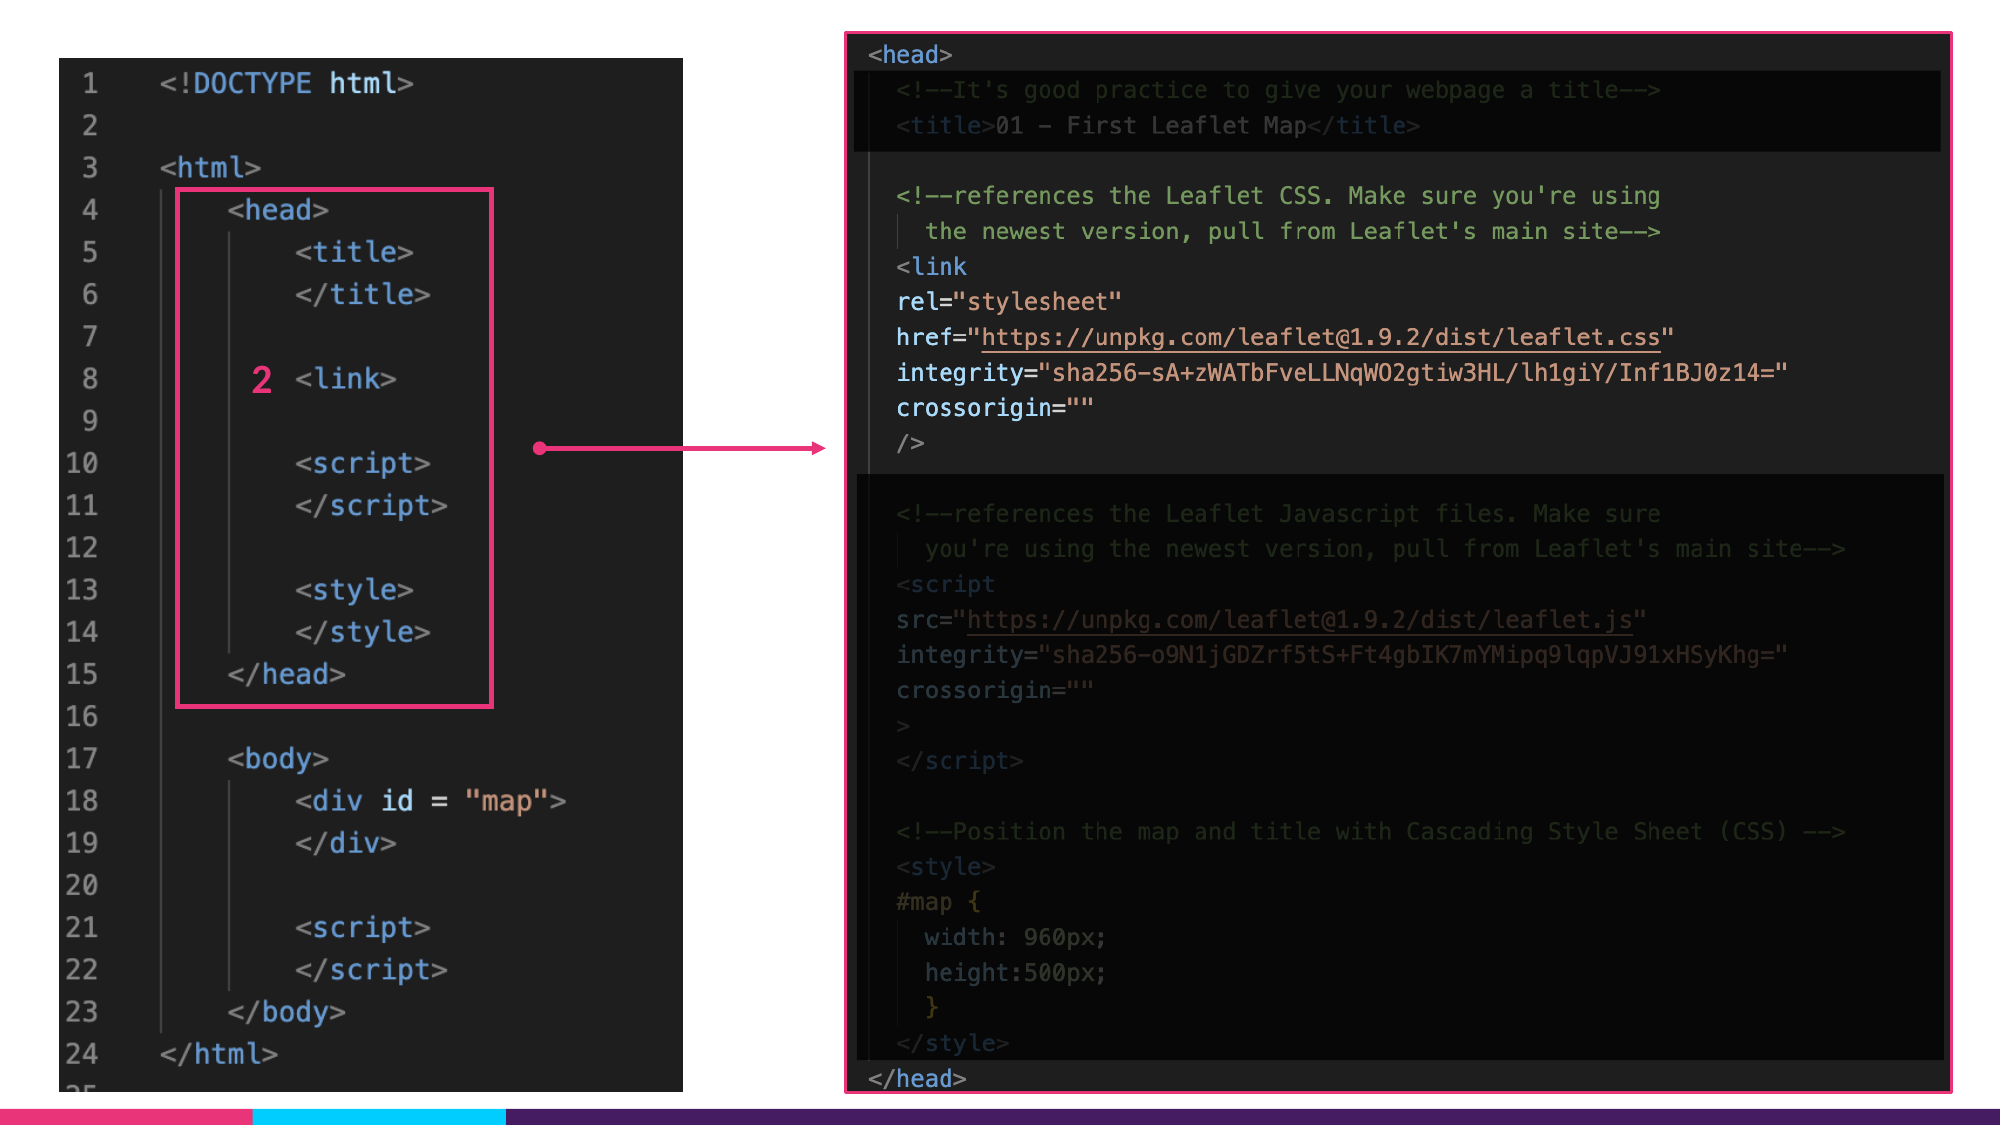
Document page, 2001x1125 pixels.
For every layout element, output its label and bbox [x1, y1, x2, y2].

picture [847, 33, 1951, 1092]
picture [59, 58, 683, 1092]
